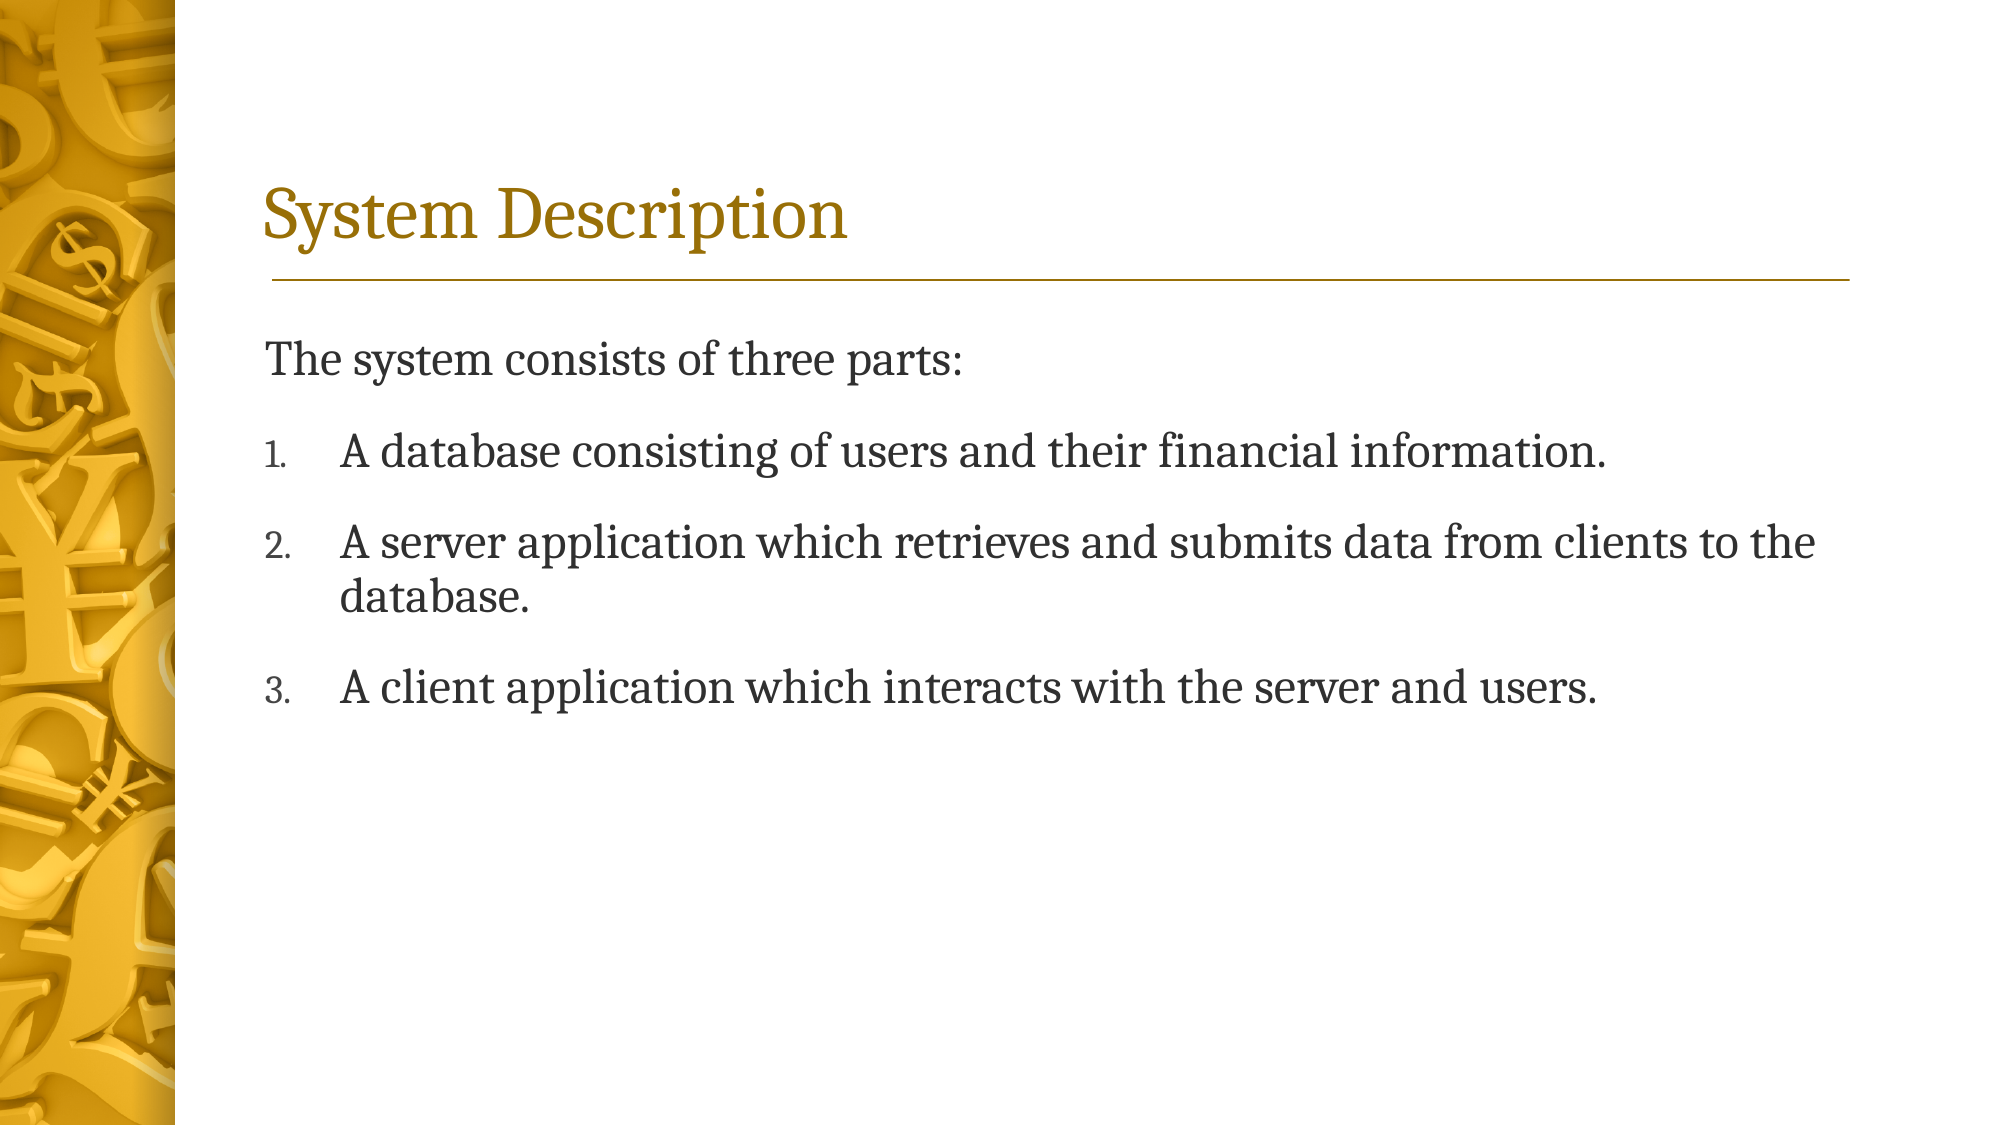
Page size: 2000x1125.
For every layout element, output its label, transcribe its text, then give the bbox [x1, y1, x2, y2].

title System Description [249, 62, 1863, 263]
list The system consists of three parts: A database consisting of users and their financial information. A server application which retrieves and submits data from clients to the database. A client application which interacts with the server and users. [249, 324, 1863, 1012]
picture [0, 0, 175, 1125]
